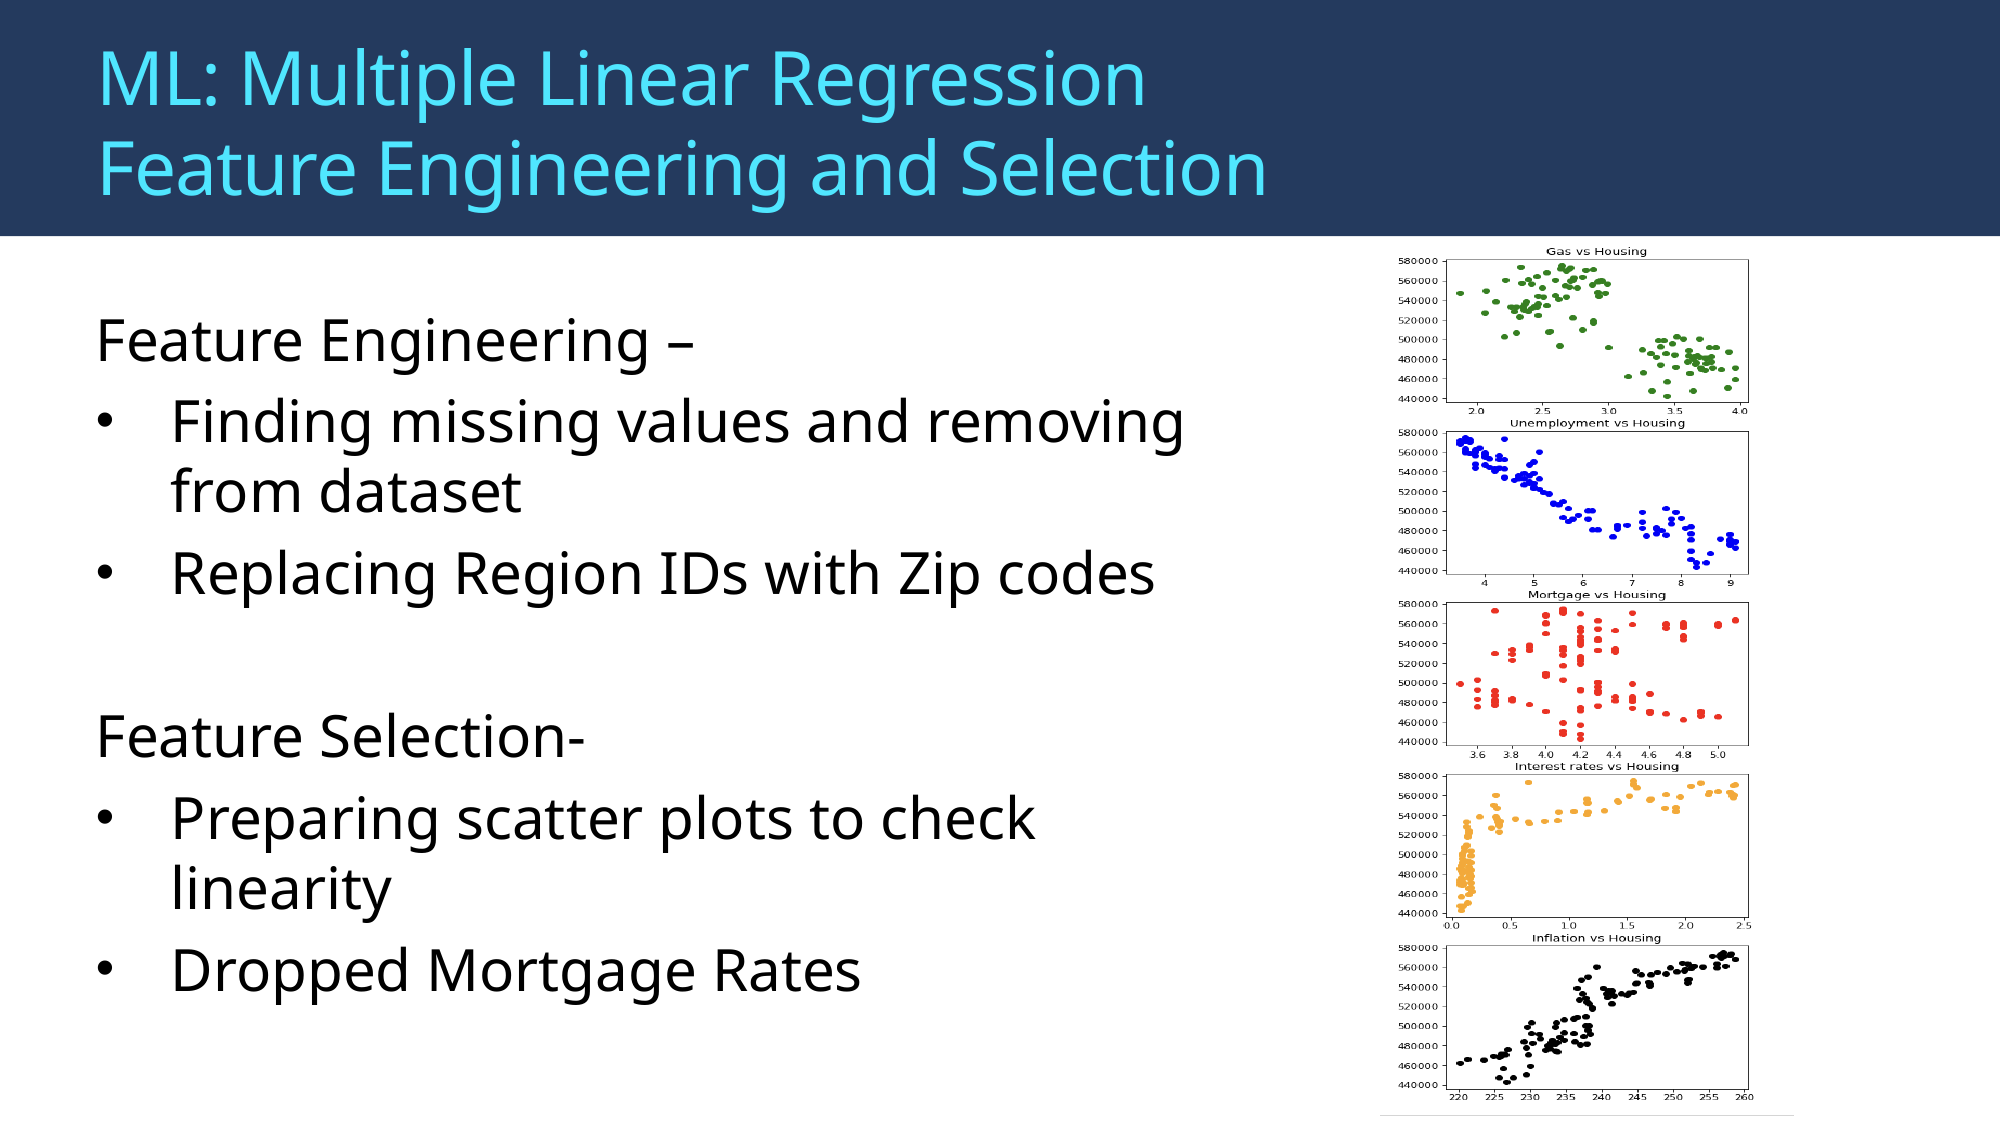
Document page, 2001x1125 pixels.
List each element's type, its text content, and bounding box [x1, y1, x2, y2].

picture [1380, 243, 1794, 1120]
title ML: Multiple Linear Regression Feature Engineering and Selection [96, 29, 1904, 212]
list Feature Engineering – Finding missing values and removing from dataset Replacing Region IDs with Zip codes Feature Selection- Preparing scatter plots to check linearity Dropped Mortgage Rates [95, 302, 1209, 1109]
